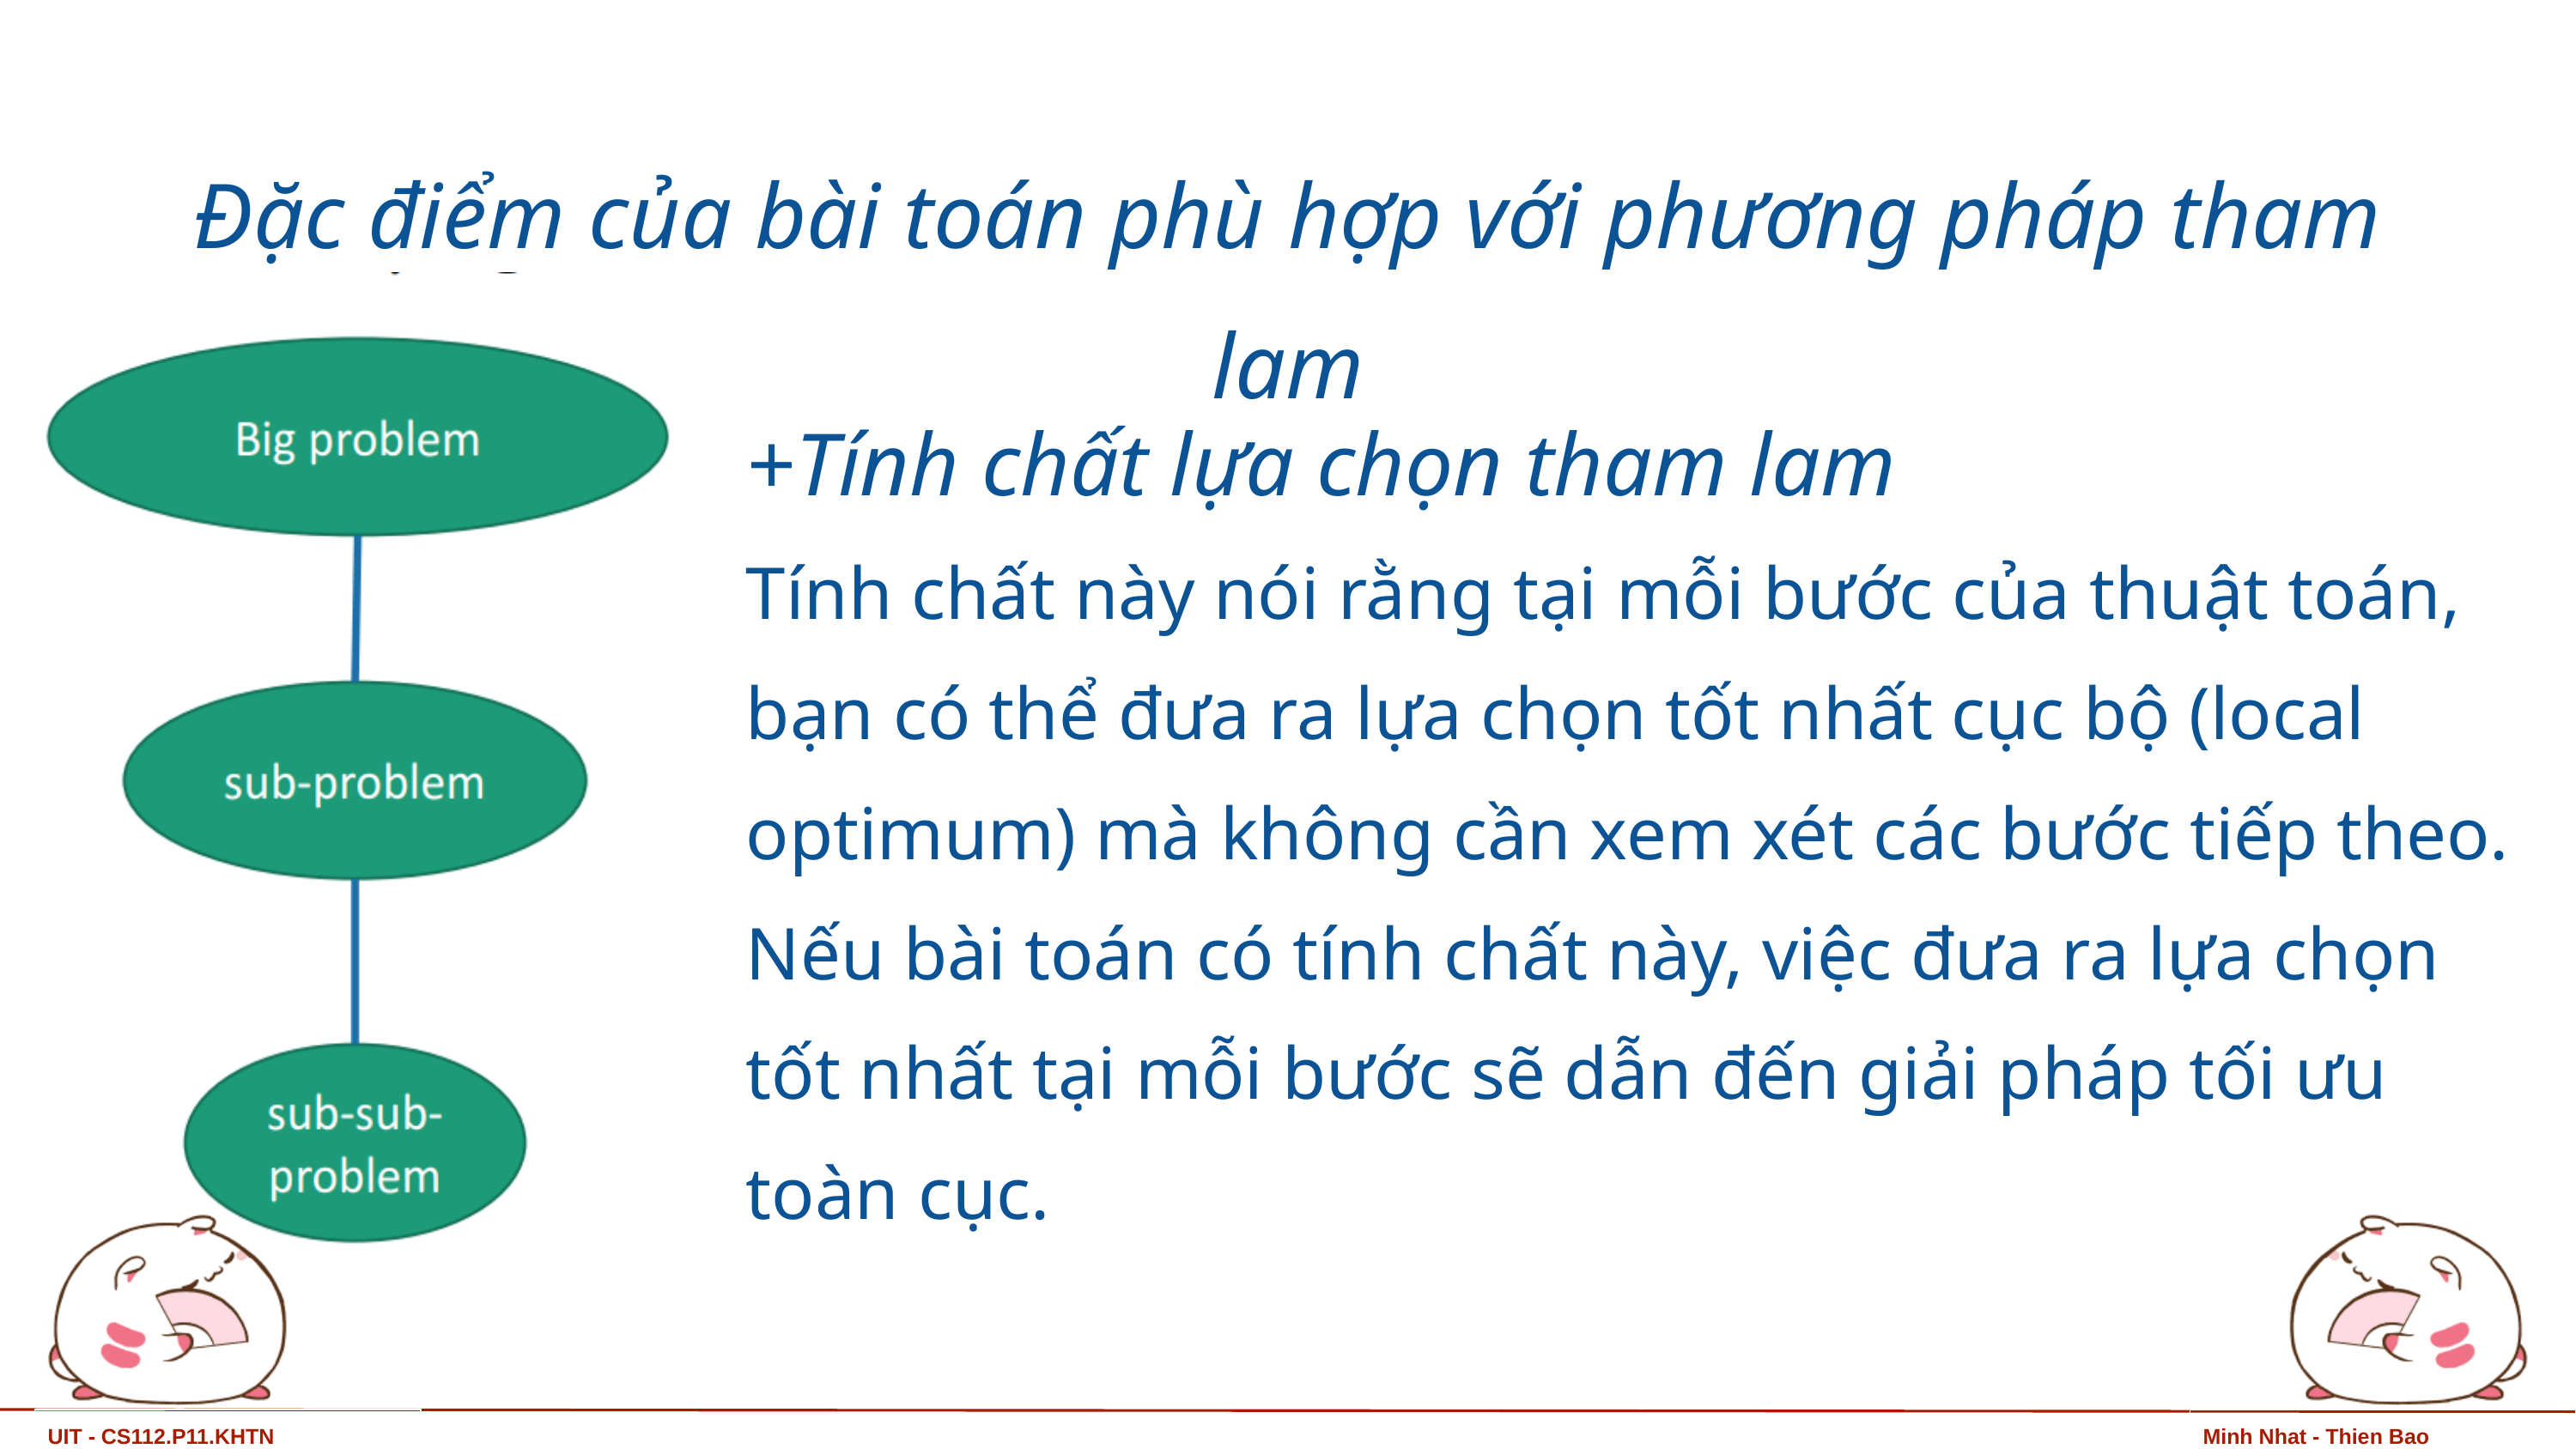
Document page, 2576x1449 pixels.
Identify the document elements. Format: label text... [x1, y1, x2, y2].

picture [2253, 1126, 2576, 1449]
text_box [325, 1409, 2249, 1449]
picture [0, 272, 721, 1449]
text_box +Tính chất lựa chọn tham lam Tính chất này nói rằng tại mỗi bước của thuật toán, bạn có thể đưa ra lựa chọn tốt nhất cục bộ (local optimum) mà không cần xem xét các bước tiếp theo. Nếu bài toán có tính chất này, việc đưa ra lựa chọn tốt nhất tại mỗi bước sẽ dẫn đến giải pháp tối ưu toàn cục. [732, 355, 2528, 1247]
text_box Đặc điểm của bài toán phù hợp với phương pháp tham lam [100, 103, 2476, 430]
